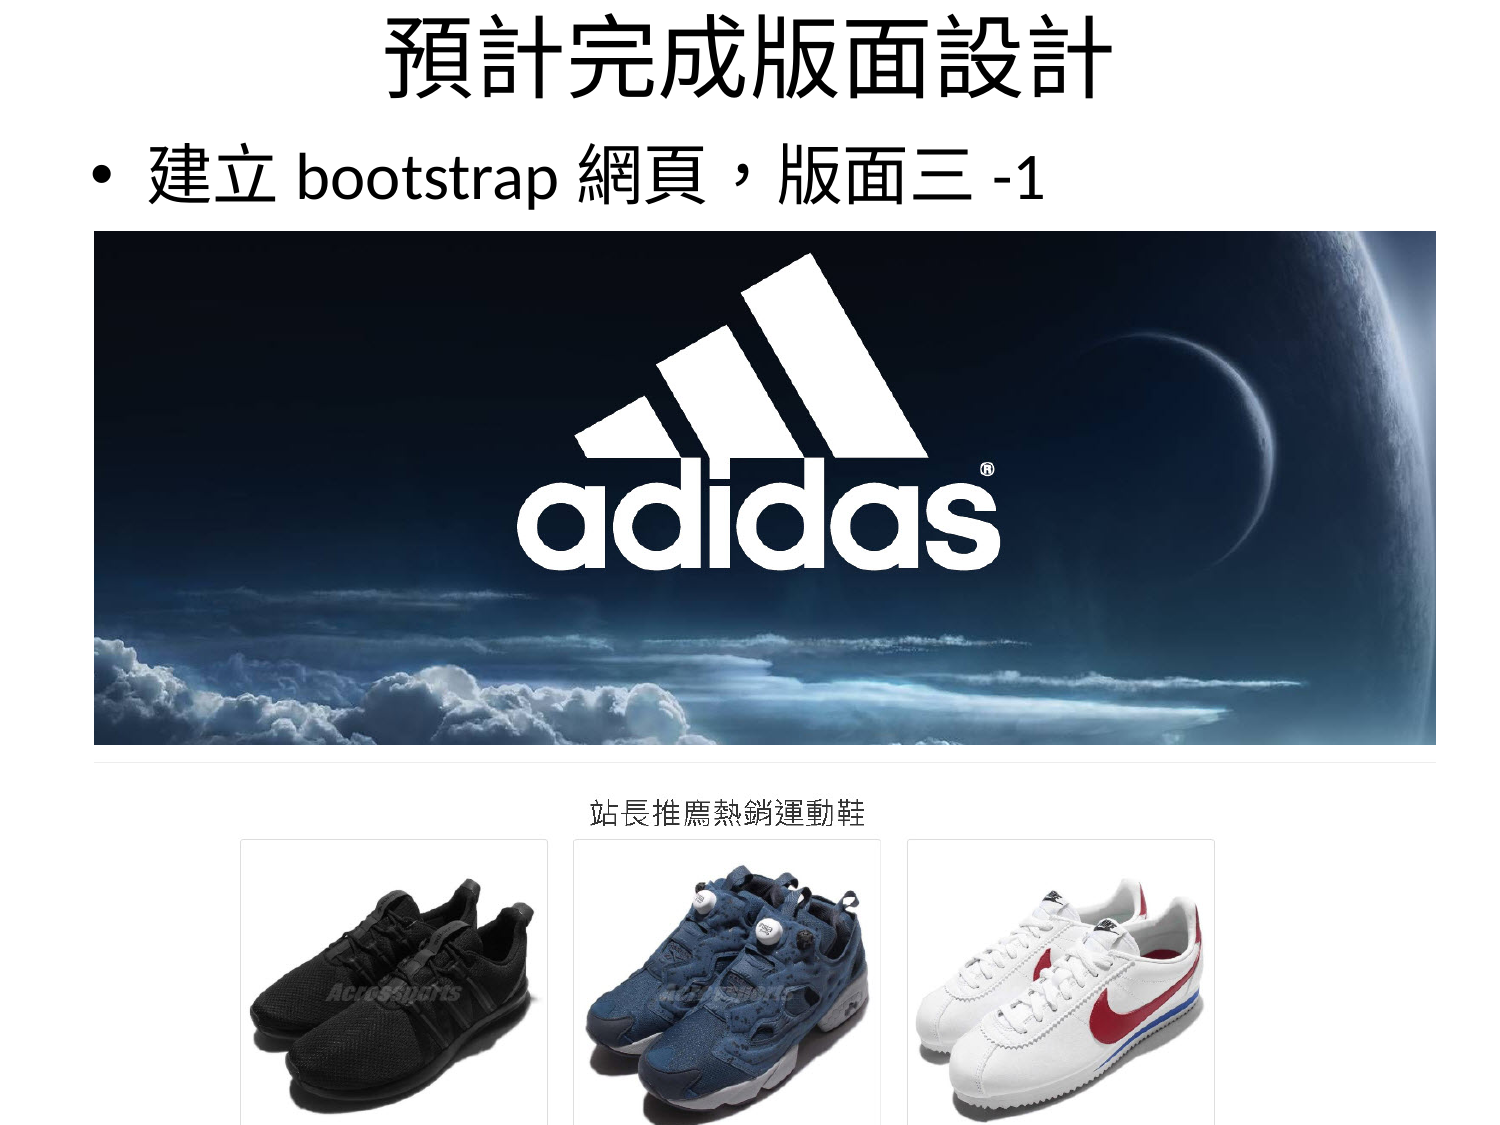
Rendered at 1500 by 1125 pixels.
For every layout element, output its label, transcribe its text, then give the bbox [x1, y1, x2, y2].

list 建立bootstrap網頁，版面三-1 [75, 125, 1425, 1005]
title 預計完成版面設計 [75, 0, 1425, 125]
picture [94, 231, 1436, 1125]
